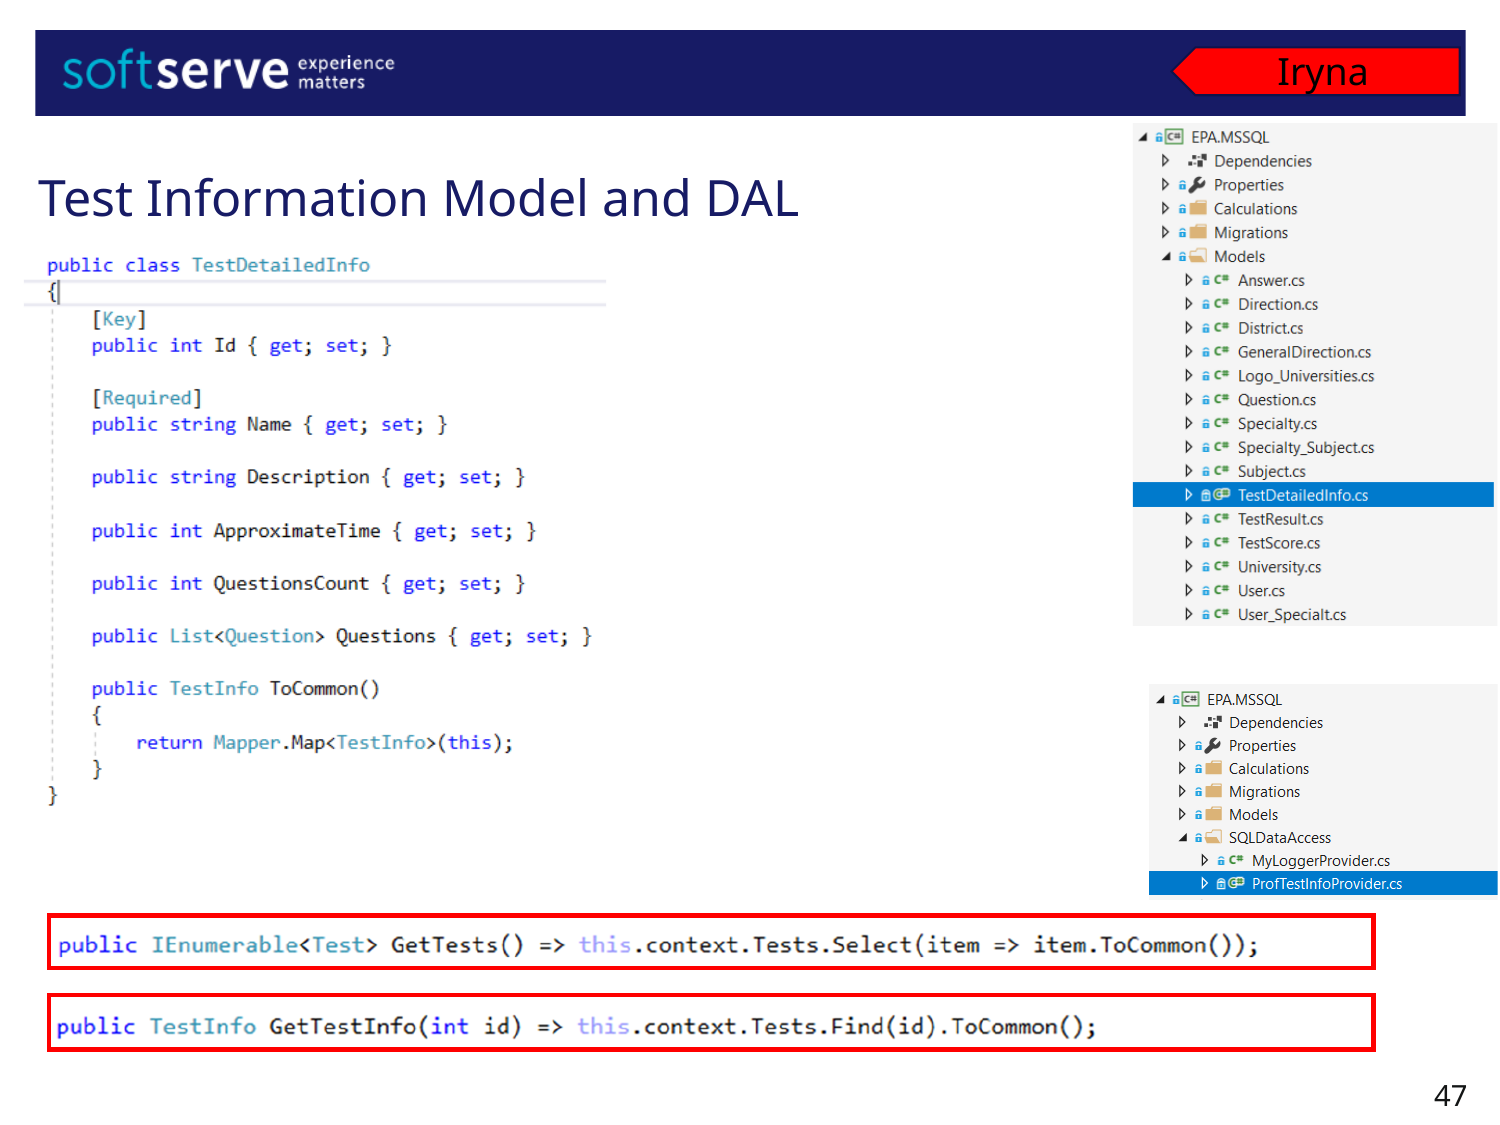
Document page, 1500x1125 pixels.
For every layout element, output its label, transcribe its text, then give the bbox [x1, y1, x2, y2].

text_box [1260, 994, 1374, 1050]
picture [48, 915, 1260, 1071]
slide_number 47 [1419, 1070, 1500, 1125]
text_box [1260, 915, 1374, 969]
picture [1132, 123, 1498, 626]
picture [23, 251, 607, 813]
subtitle Test Information Model and DAL [23, 165, 857, 252]
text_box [1171, 40, 1460, 102]
picture [1148, 683, 1498, 900]
